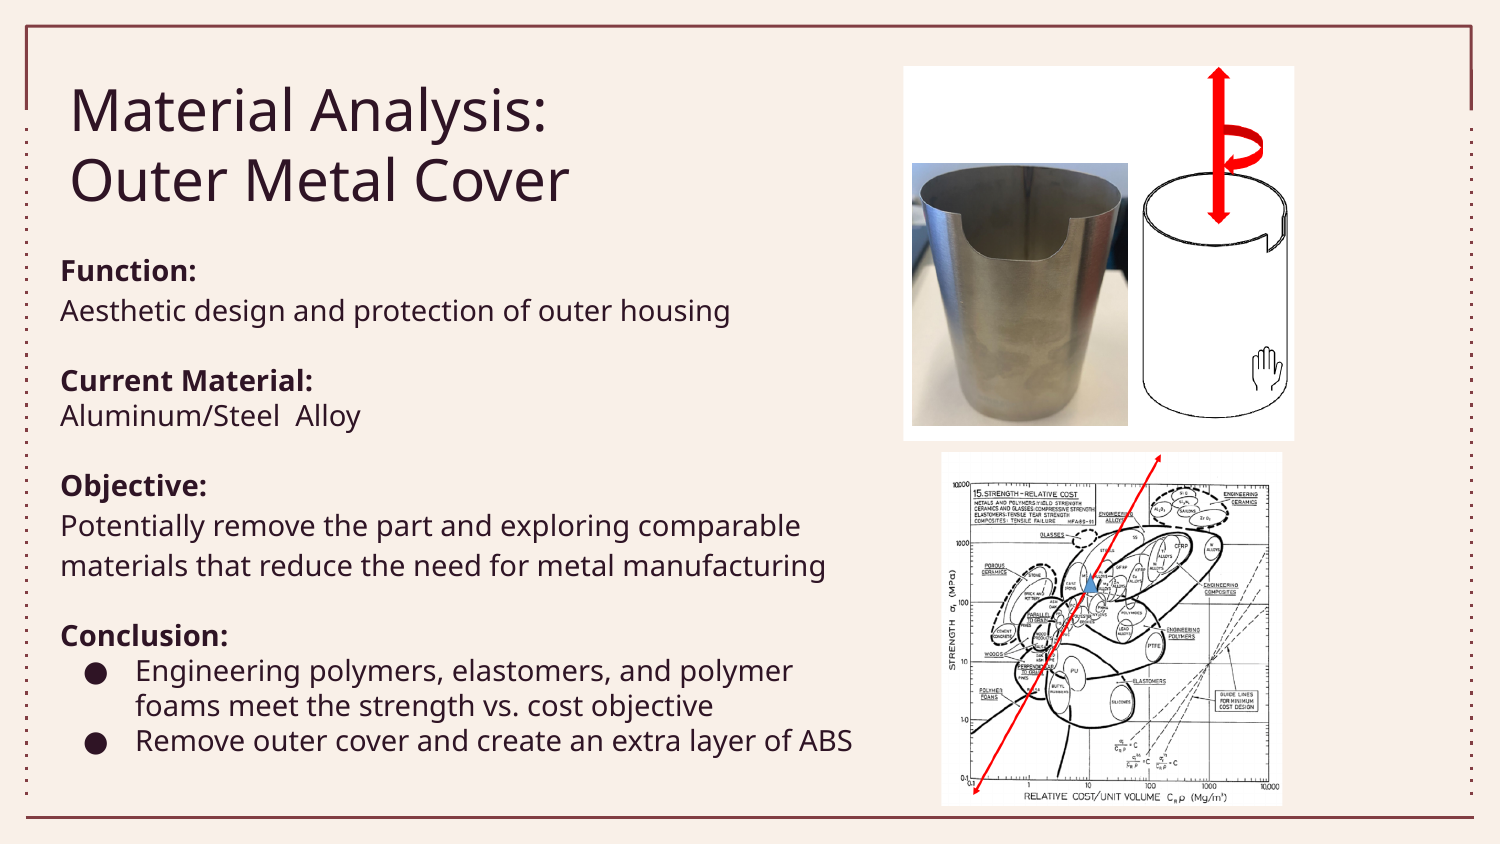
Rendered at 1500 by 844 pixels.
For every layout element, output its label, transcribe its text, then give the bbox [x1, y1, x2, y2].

list Function: Aesthetic design and protection of outer housing Current Material: Aluminum/Steel Alloy Objective: Potentially remove the part and exploring comparable materials that reduce the need for metal manufacturing Conclusion: Engineering polymers, elastomers, and polymer foams meet the strength vs. cost objective Remove outer cover and create an extra layer of ABS [45, 244, 870, 766]
picture [941, 452, 1283, 806]
title Material Analysis: Outer Metal Cover [54, 58, 1389, 153]
picture [903, 65, 1295, 442]
